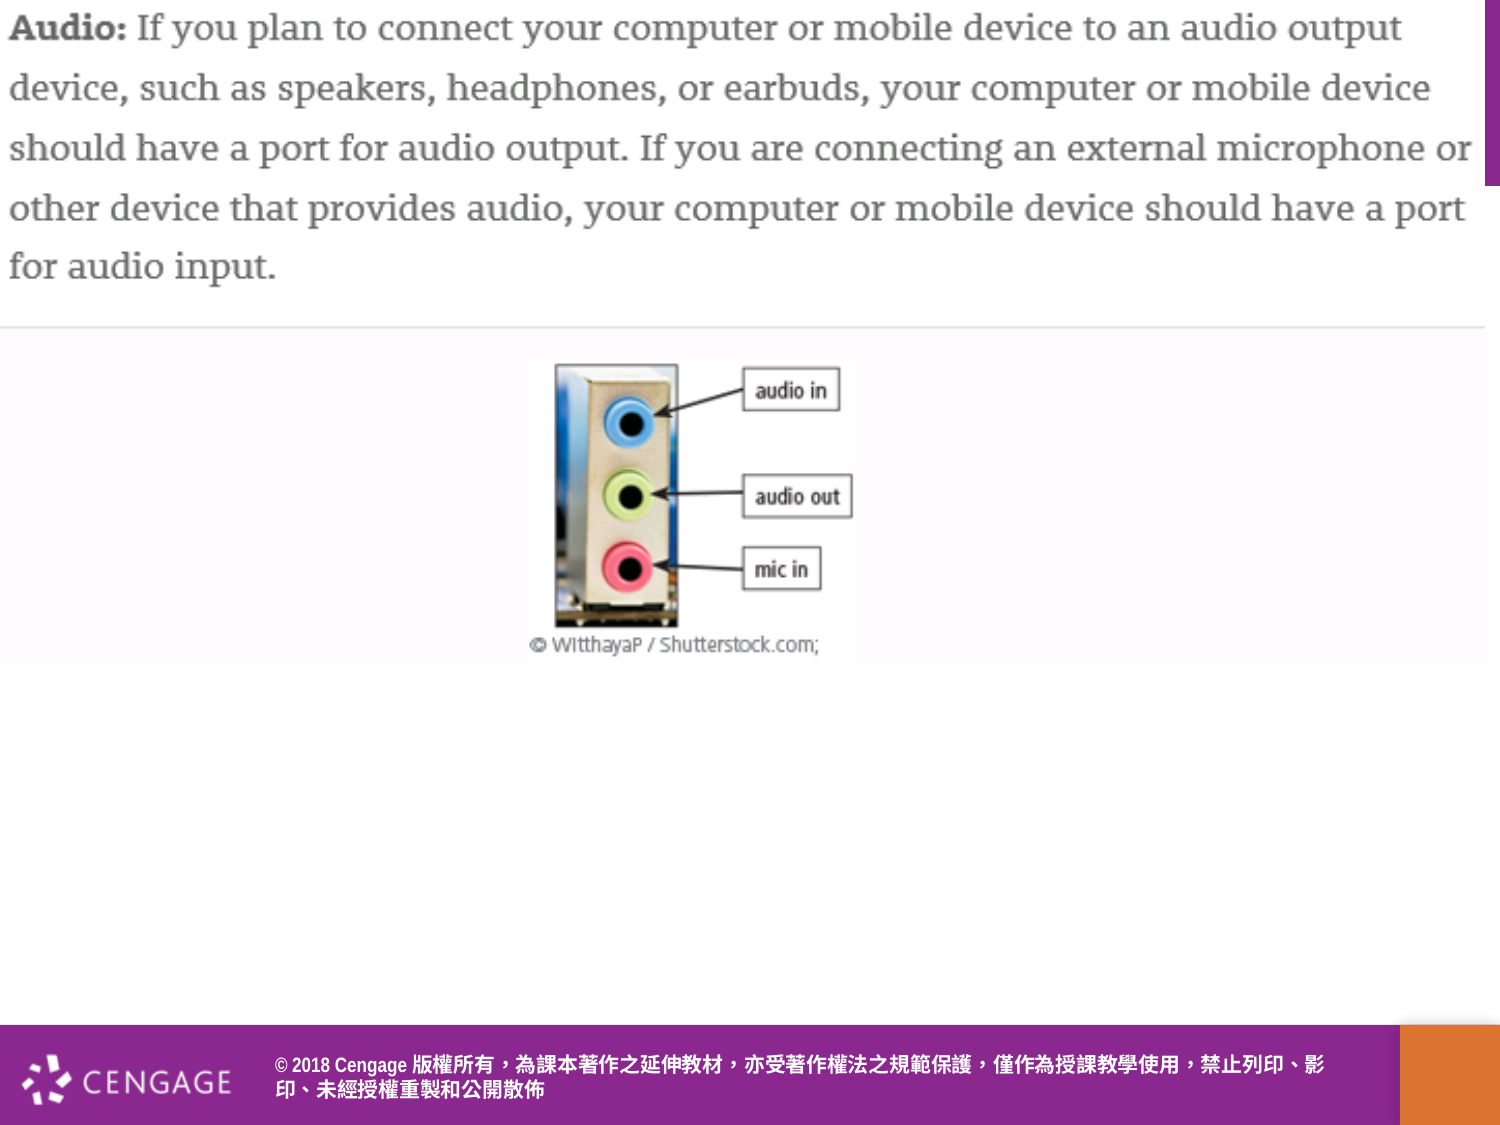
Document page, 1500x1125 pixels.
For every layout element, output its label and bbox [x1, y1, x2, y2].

picture [12, 1045, 236, 1113]
picture [0, 0, 1485, 663]
